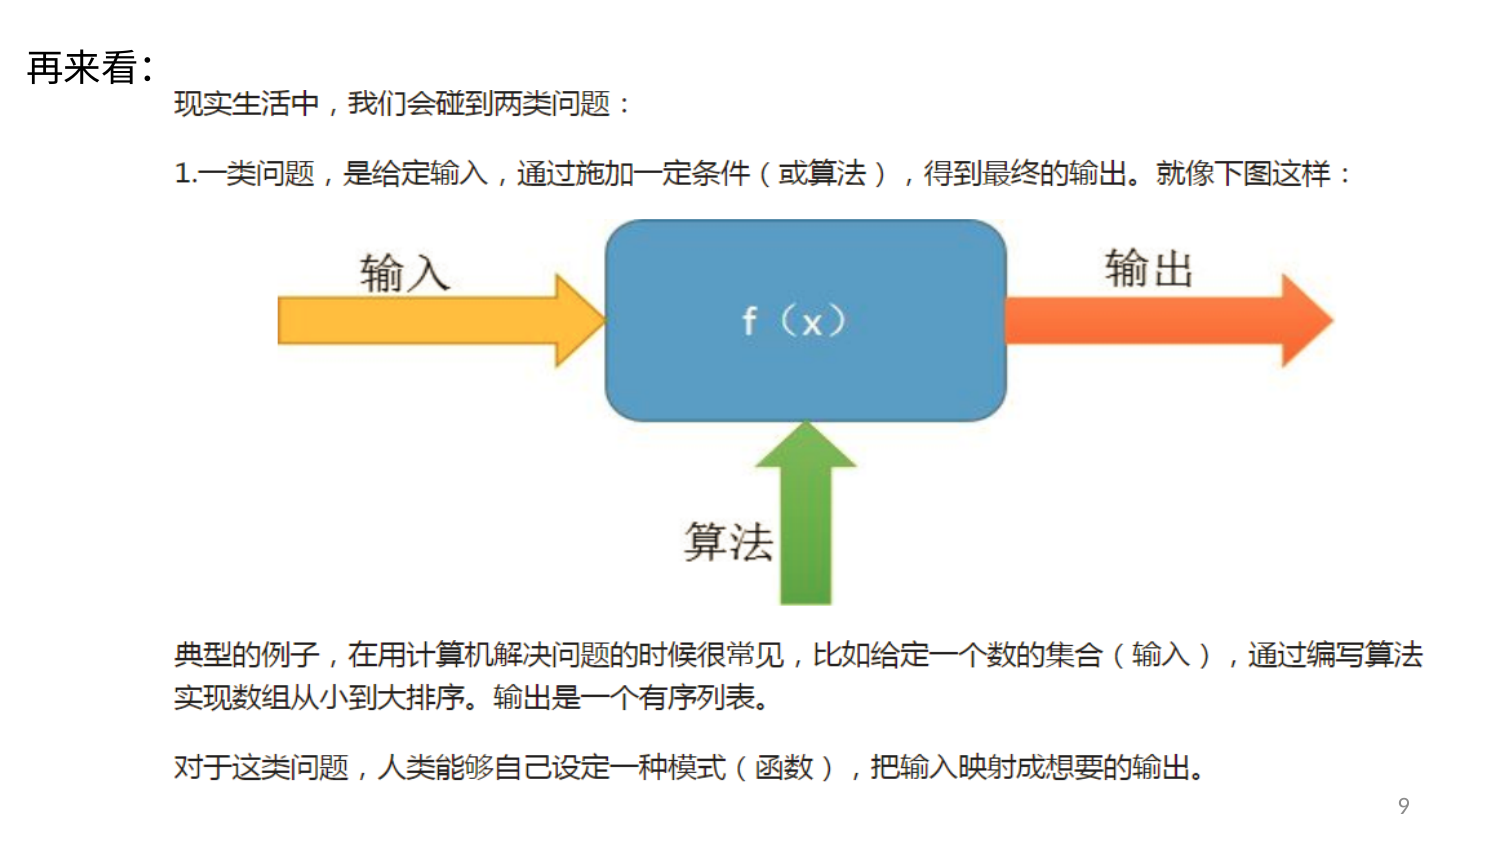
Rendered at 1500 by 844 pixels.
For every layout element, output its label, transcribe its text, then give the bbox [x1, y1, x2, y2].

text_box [154, 89, 1442, 792]
text_box 再来看： [11, 7, 172, 97]
slide_number 9 [1074, 799, 1425, 827]
